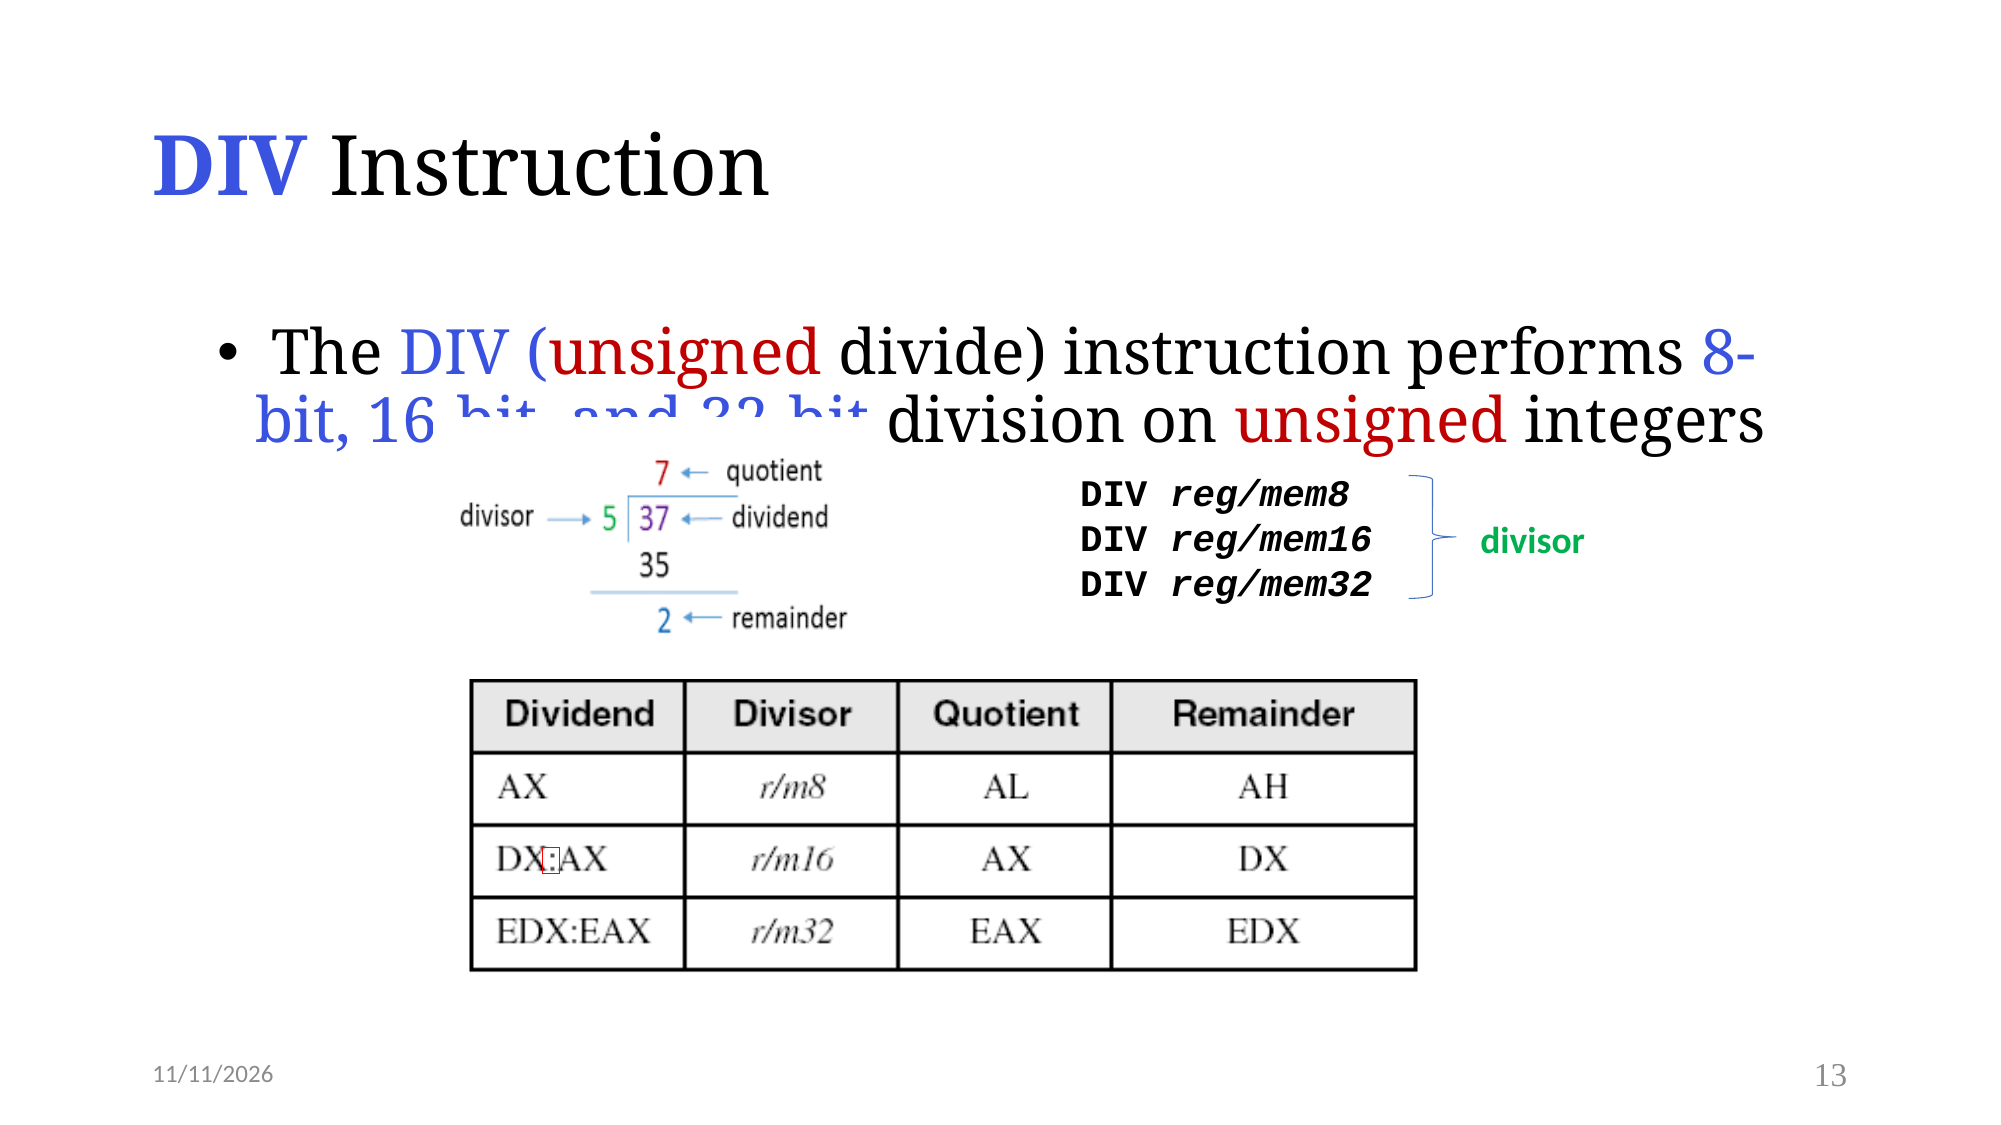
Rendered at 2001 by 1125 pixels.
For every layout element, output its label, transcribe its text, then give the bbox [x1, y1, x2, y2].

list The DIV (unsigned divide) instruction performs 8-bit, 16-bit, and 32-bit division on unsigned integers [202, 313, 1853, 974]
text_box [1065, 461, 1610, 613]
title DIV Instruction [137, 59, 1863, 278]
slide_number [137, 1042, 588, 1103]
picture [433, 417, 883, 668]
slide_number 13 [1412, 1042, 1863, 1103]
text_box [468, 679, 1420, 974]
